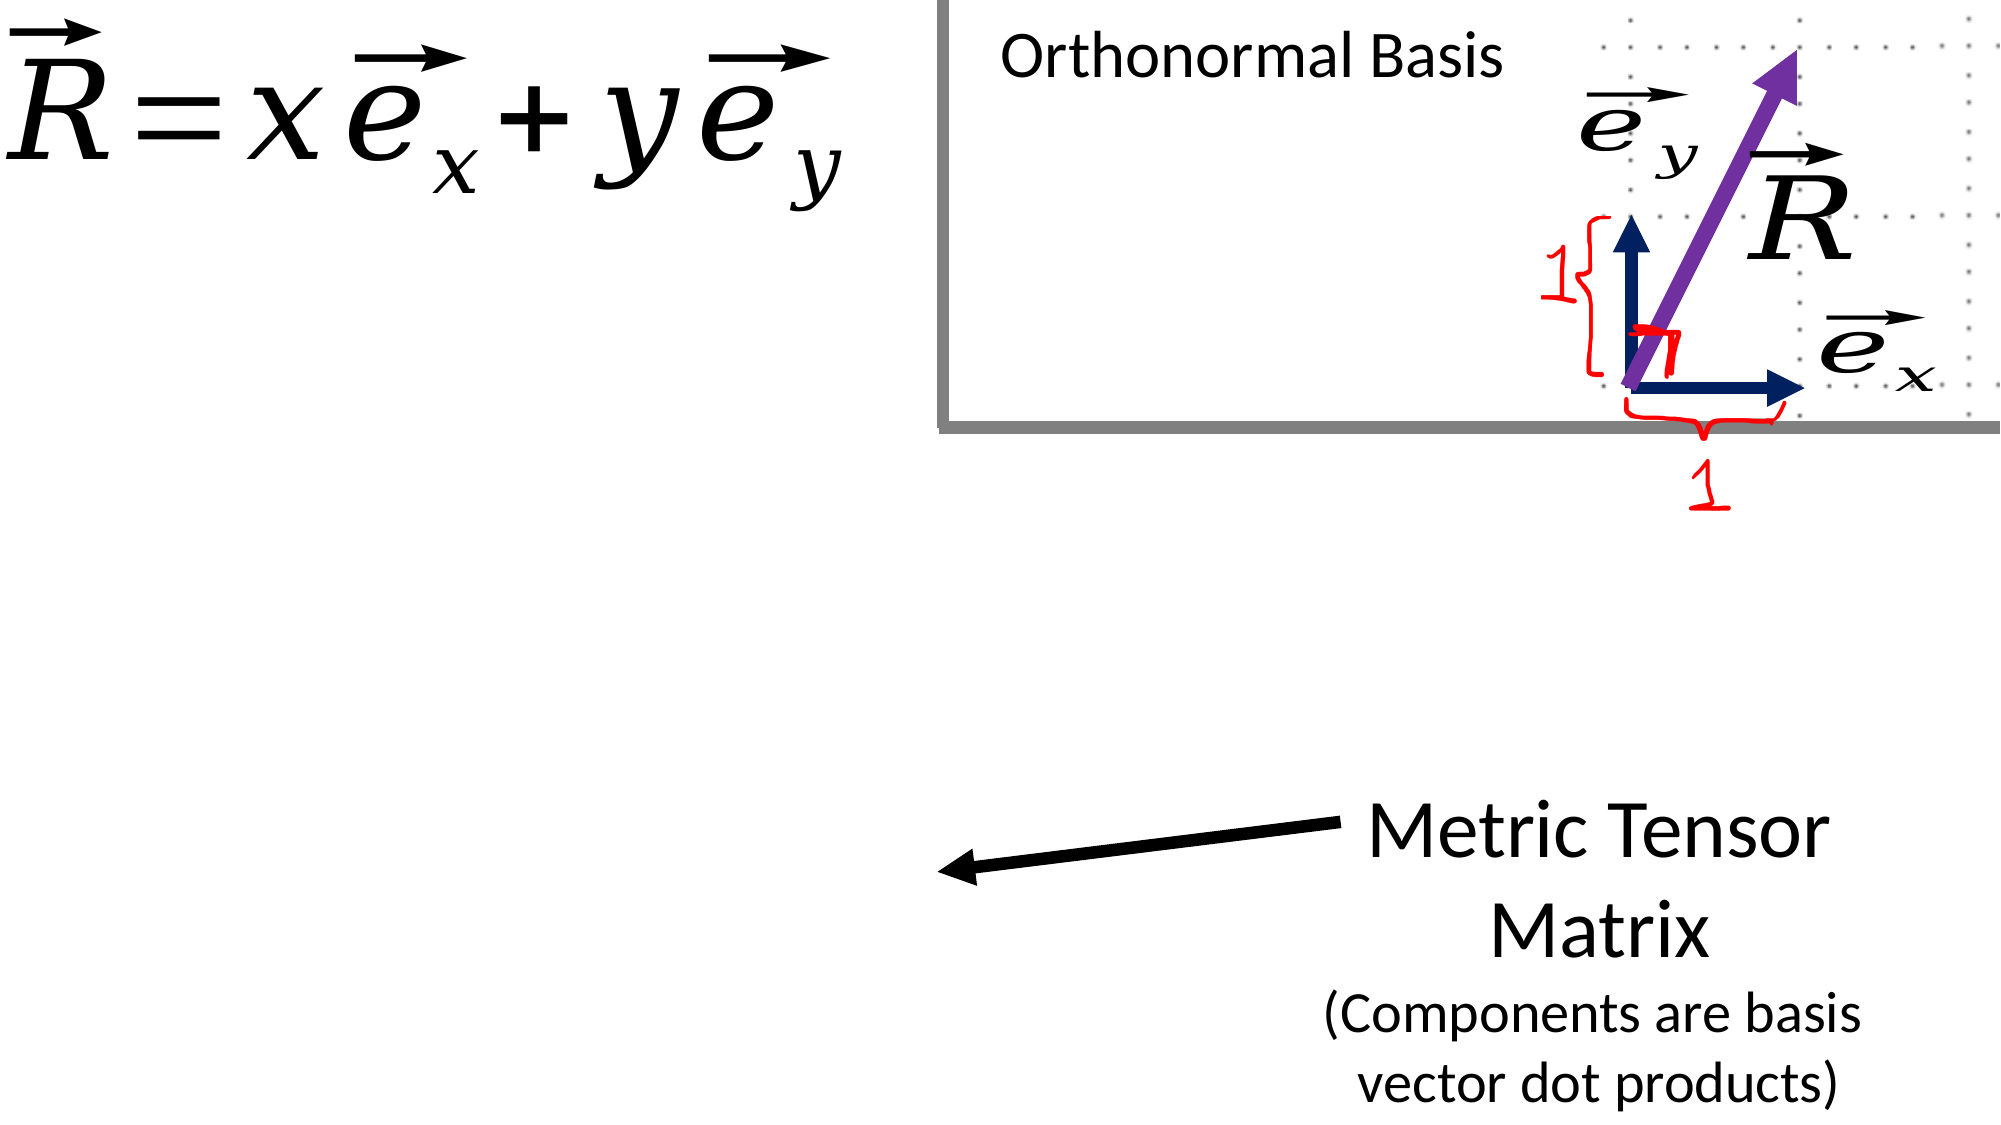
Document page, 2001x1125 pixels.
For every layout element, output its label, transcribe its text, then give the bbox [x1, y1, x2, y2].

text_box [1576, 2, 2000, 427]
text_box Metric Tensor Matrix (Components are basis vector dot products) [1308, 766, 1891, 1122]
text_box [1628, 49, 1797, 388]
picture [1541, 428, 1796, 520]
picture [1541, 216, 1576, 427]
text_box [1576, 428, 2000, 432]
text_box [937, 821, 1341, 872]
